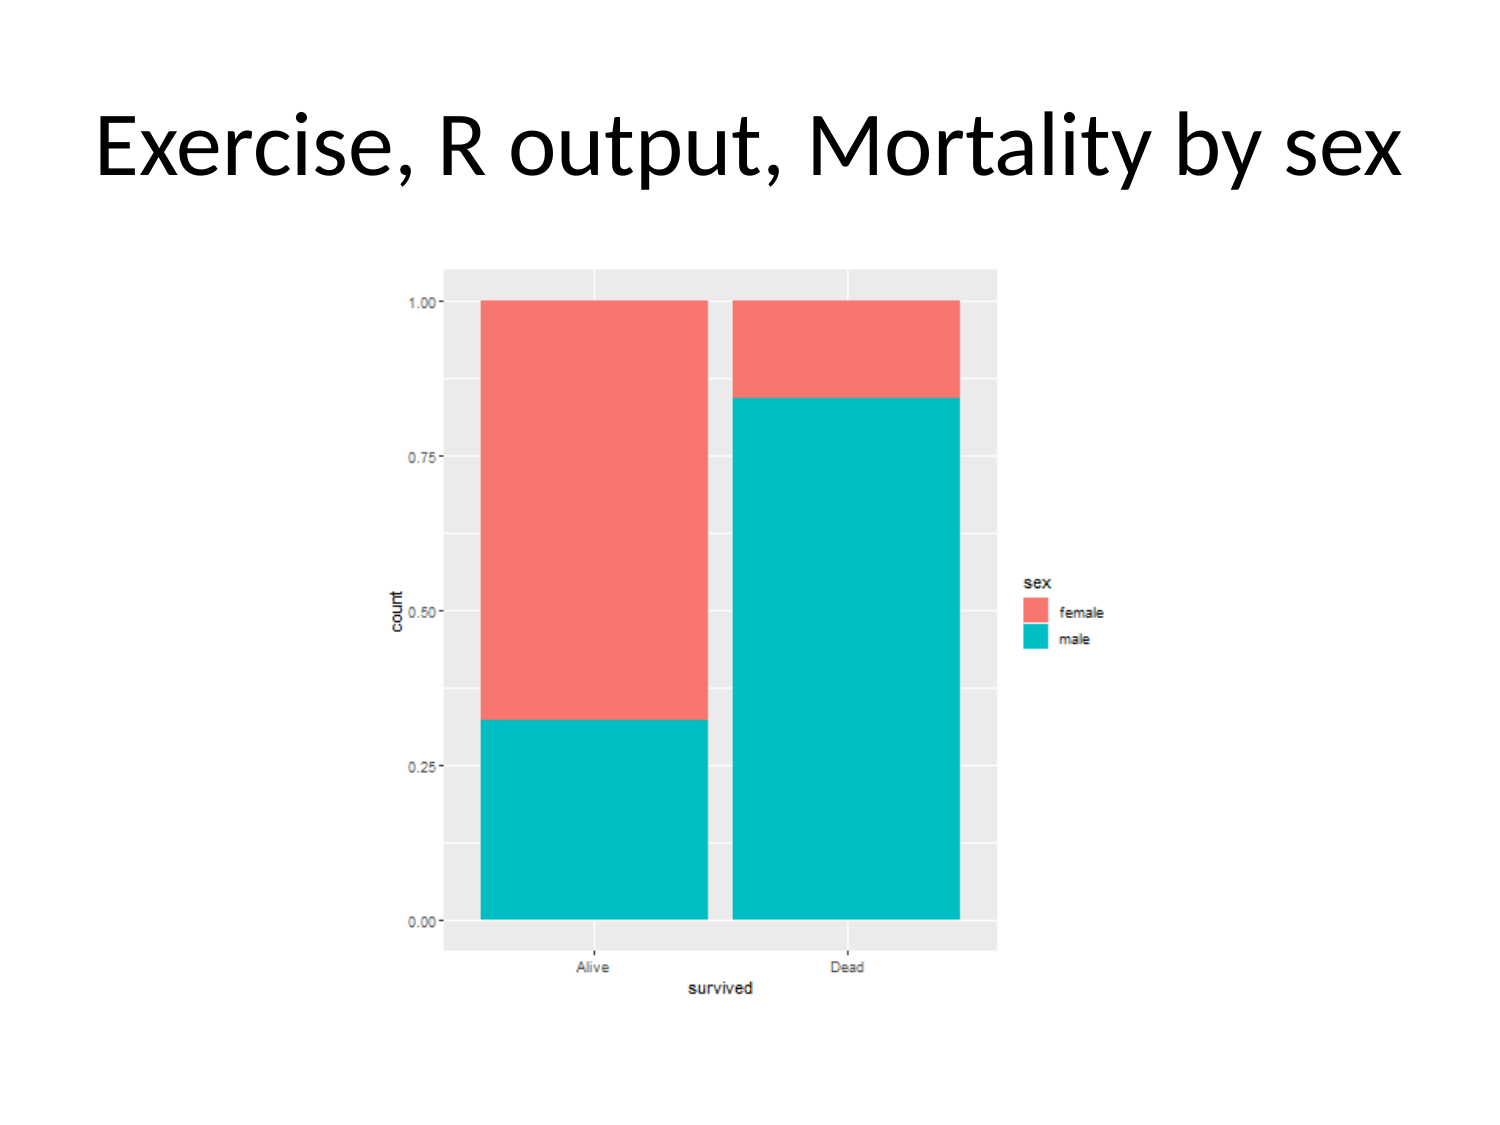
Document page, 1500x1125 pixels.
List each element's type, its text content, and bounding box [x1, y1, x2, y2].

title Exercise, R output, Mortality by sex [75, 45, 1425, 233]
picture [378, 262, 1122, 1005]
